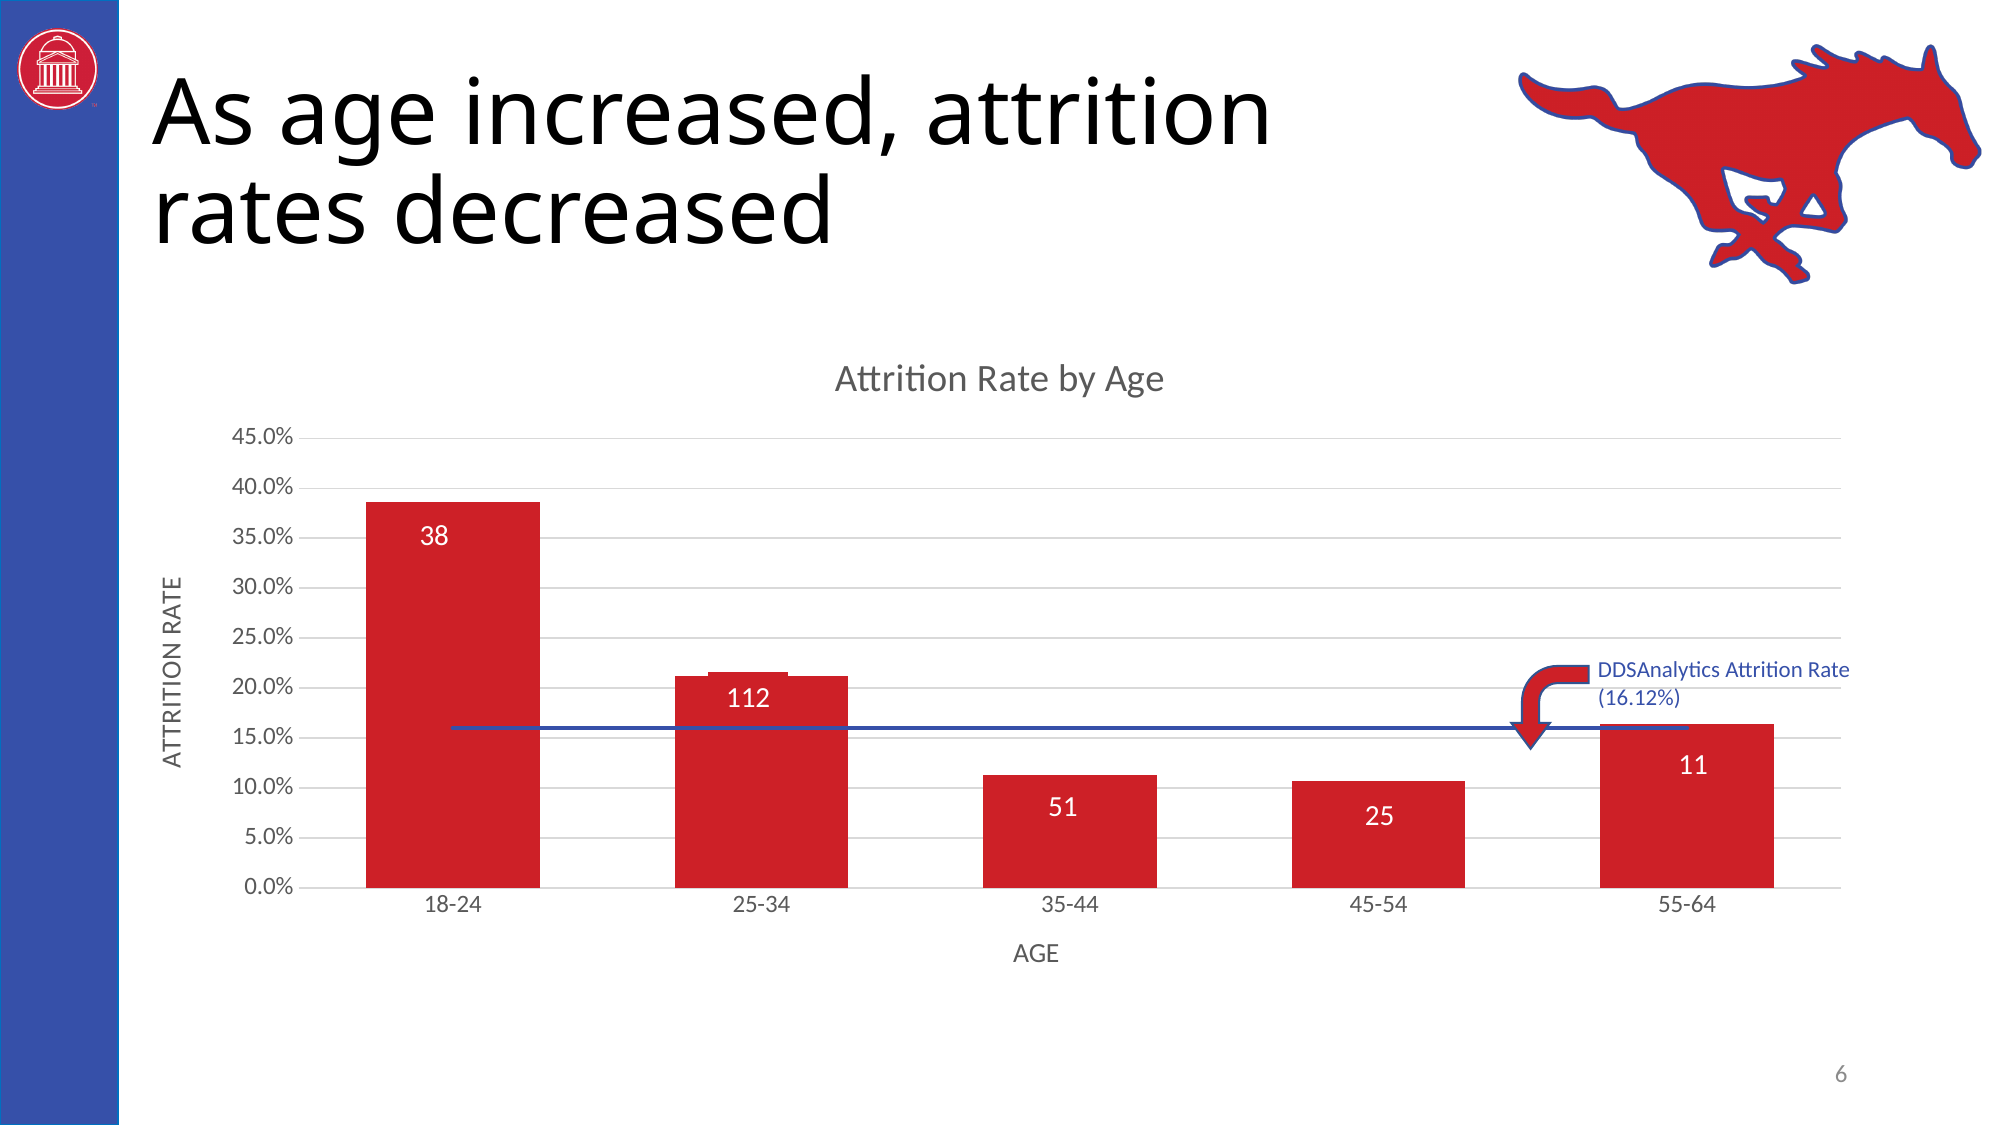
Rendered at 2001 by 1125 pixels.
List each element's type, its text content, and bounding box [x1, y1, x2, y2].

picture [1517, 42, 1983, 285]
title As age increased, attrition rates decreased [137, 55, 1488, 273]
picture [17, 28, 98, 110]
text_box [1511, 654, 1884, 749]
chart [123, 328, 1877, 1004]
slide_number 6 [1412, 1042, 1863, 1103]
